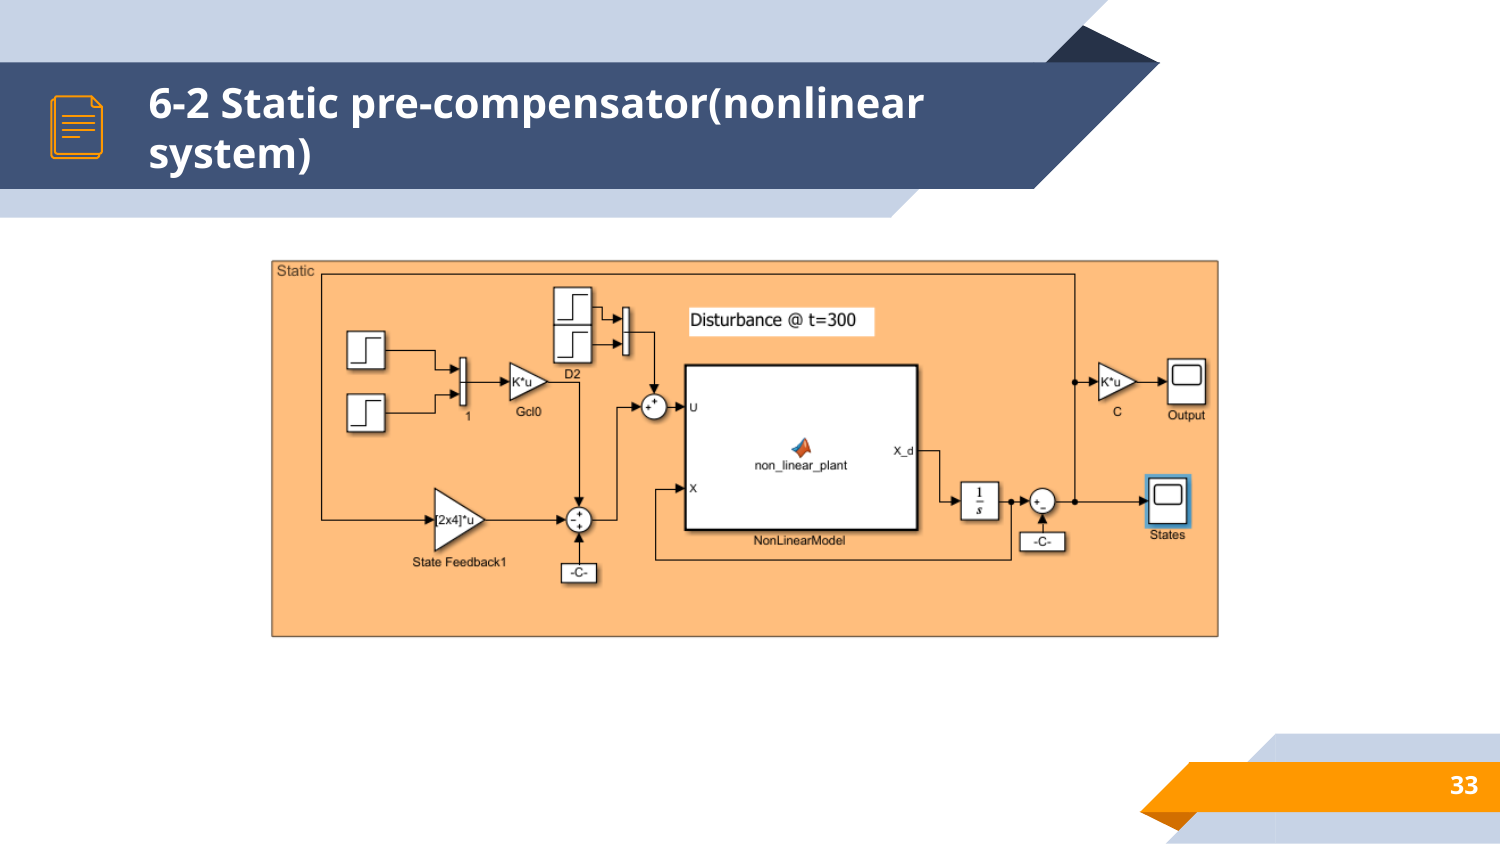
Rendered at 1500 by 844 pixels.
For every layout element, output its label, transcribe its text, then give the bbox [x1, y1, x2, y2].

slide_number 33 [1249, 760, 1494, 813]
picture [262, 252, 1238, 645]
title 6-2 Static pre-compensator(nonlinear system) [133, 64, 997, 190]
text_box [50, 96, 103, 159]
